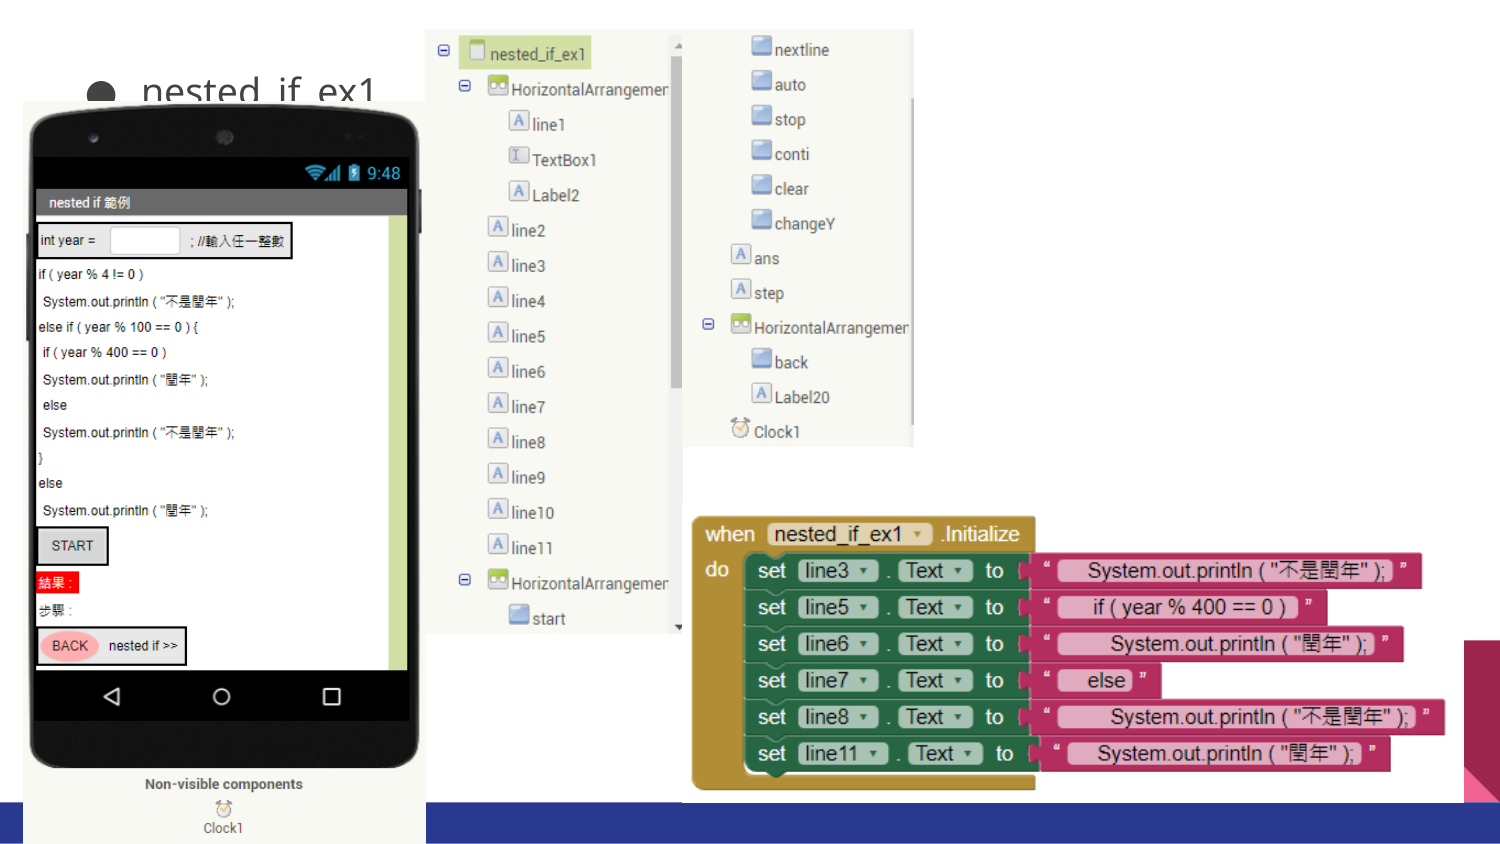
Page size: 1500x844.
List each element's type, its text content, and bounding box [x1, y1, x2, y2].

list nested_if_ex1 [51, 42, 420, 100]
picture [23, 29, 1464, 844]
list nested_if_ex1 [688, 42, 1449, 501]
